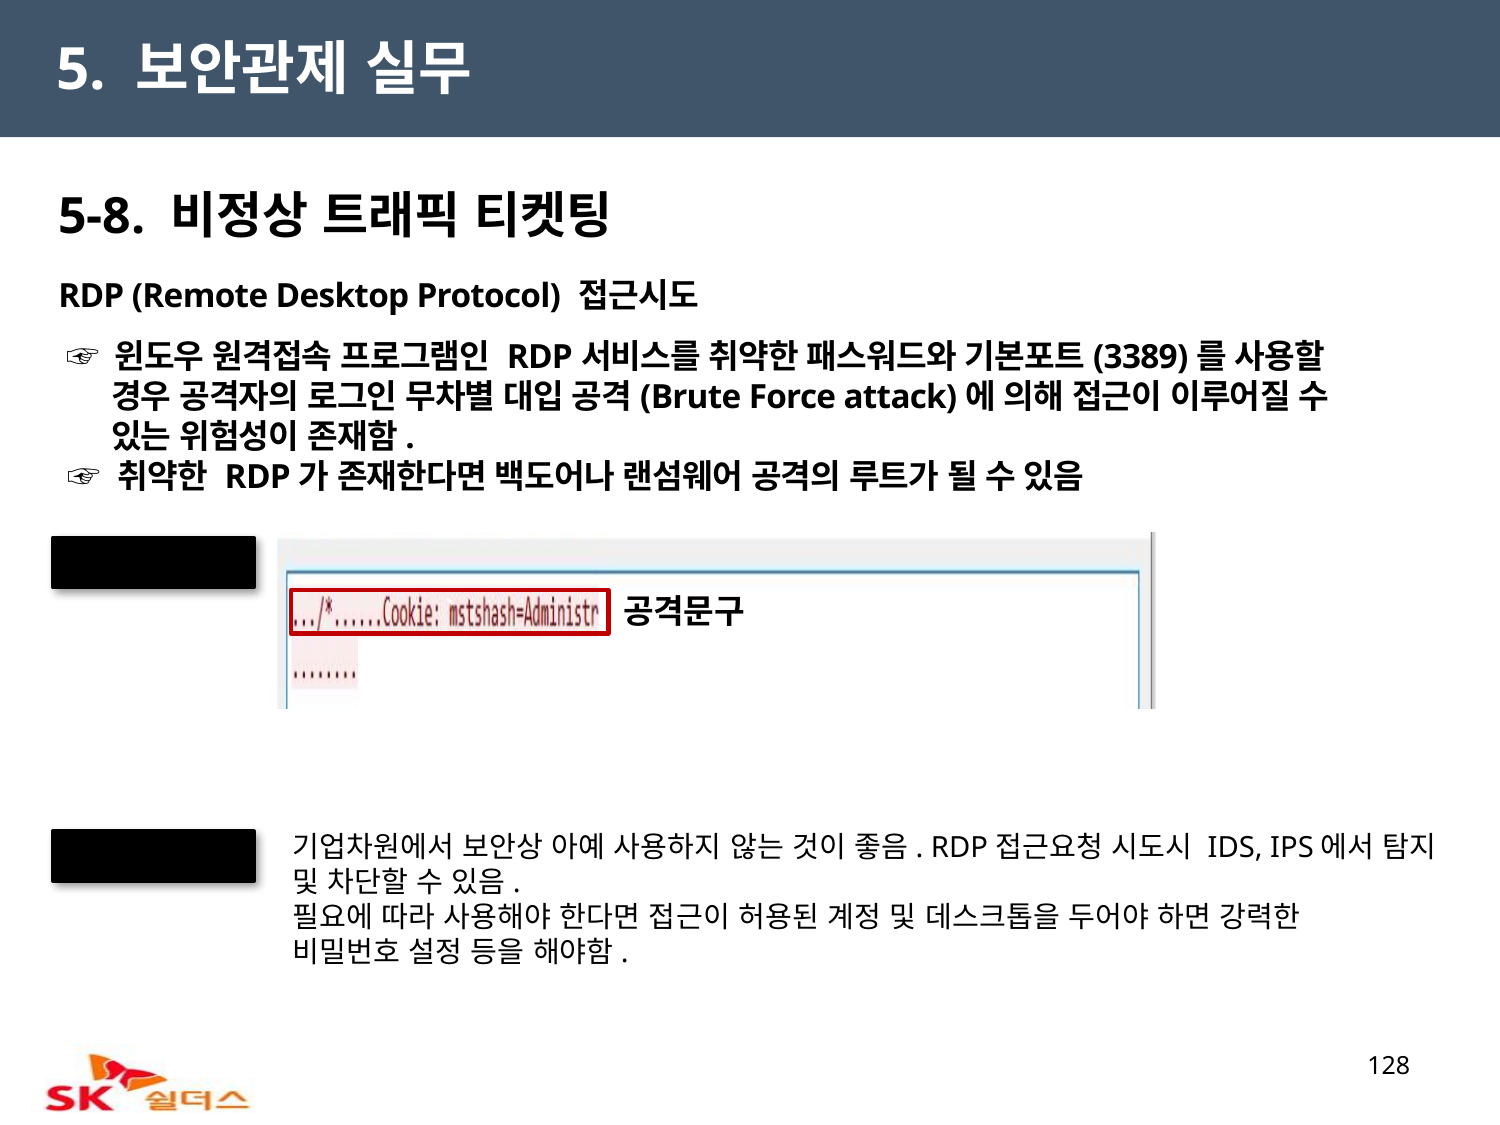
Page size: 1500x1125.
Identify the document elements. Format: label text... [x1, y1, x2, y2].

slide_number 128 [1074, 1042, 1425, 1103]
text_box 5. 보안관제 실무 [39, 17, 752, 116]
text_box 기업차원에서 보안상 아예 사용하지 않는 것이 좋음. RDP접근요청 시도시 IDS, IPS에서 탐지 및 차단할 수 있음. 필요에 따라 사용해야 한다면 접근이 허용된 계정 및 데스크톱을 두어야 하면 강력한 비밀번호 설정 등을 해야함. [277, 820, 1459, 976]
text_box ☞ 윈도우 원격접속 프로그램인 RDP서비스를 취약한 패스워드와 기본포트(3389)를 사용할 경우 공격자의 로그인 무차별 대입 공격(Brute Force attack)에 의해 접근이 이루어질 수 있는 위험성이 존재함. ☞ 취약한 RDP가 존재한다면 백도어나 랜섬웨어 공격의 루트가 될 수 있음 [44, 327, 1460, 503]
picture [277, 531, 1156, 709]
text_box RDP (Remote Desktop Protocol) 접근시도 [43, 267, 1459, 322]
text_box RAWDATA [51, 536, 256, 589]
text_box 5-8. 비정상 트래픽 티켓팅 [42, 171, 1461, 257]
text_box 공격대응 [51, 829, 256, 883]
picture [17, 1044, 267, 1121]
